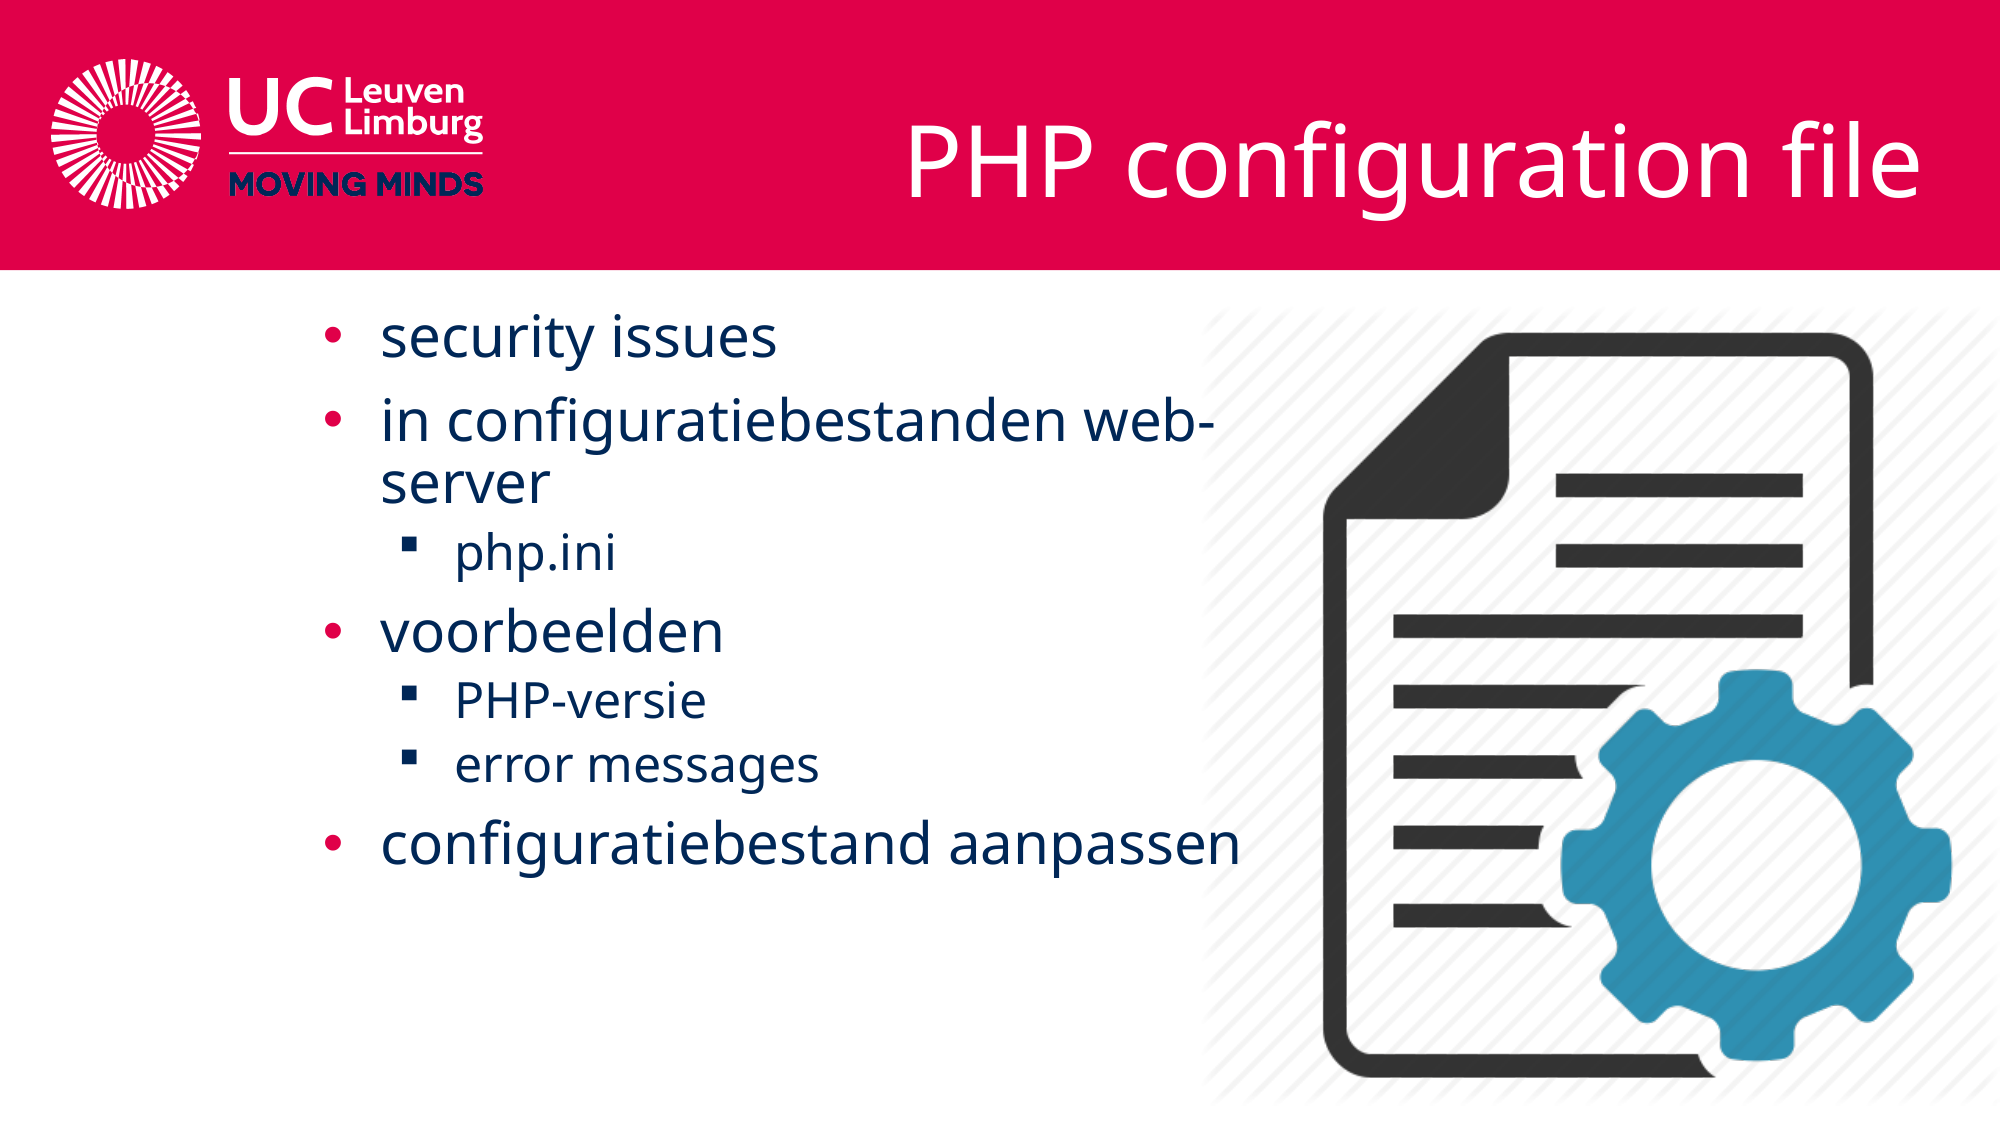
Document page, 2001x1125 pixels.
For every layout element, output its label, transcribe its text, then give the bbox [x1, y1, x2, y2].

title PHP configuration file [307, 59, 1940, 271]
picture [1199, 305, 2000, 1106]
list security issues in configuratiebestanden web-server php.ini voorbeelden PHP-versie error messages configuratiebestand aanpassen [307, 299, 1269, 1106]
picture [51, 59, 307, 209]
